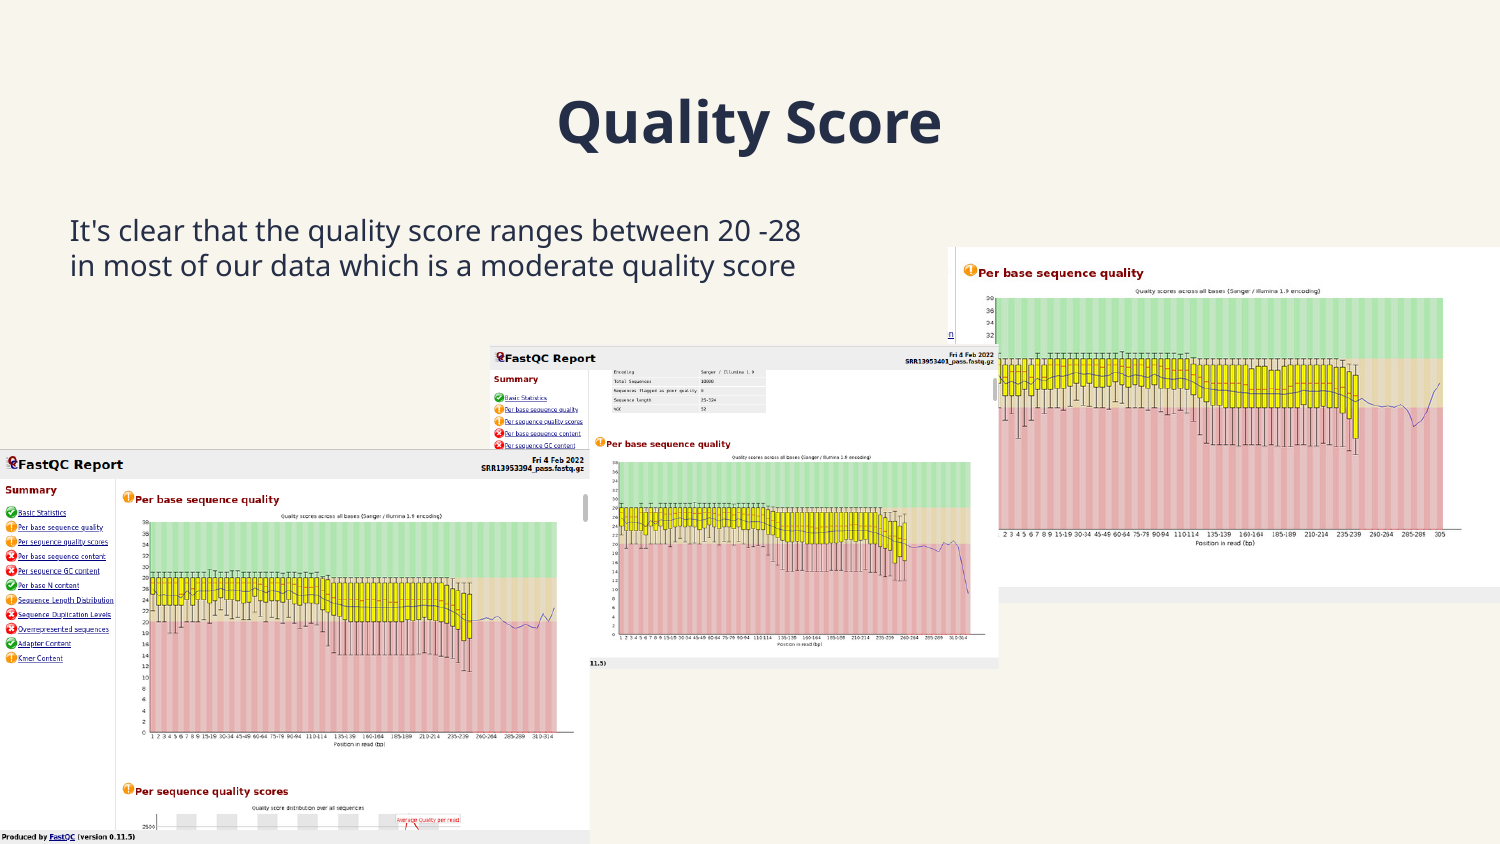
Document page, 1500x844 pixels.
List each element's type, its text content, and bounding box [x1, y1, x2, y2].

title Quality Score [118, 72, 1382, 167]
picture [0, 247, 1500, 844]
list It's clear that the quality score ranges between 20 -28 in most of our data which is a moderate quality score [55, 197, 829, 299]
